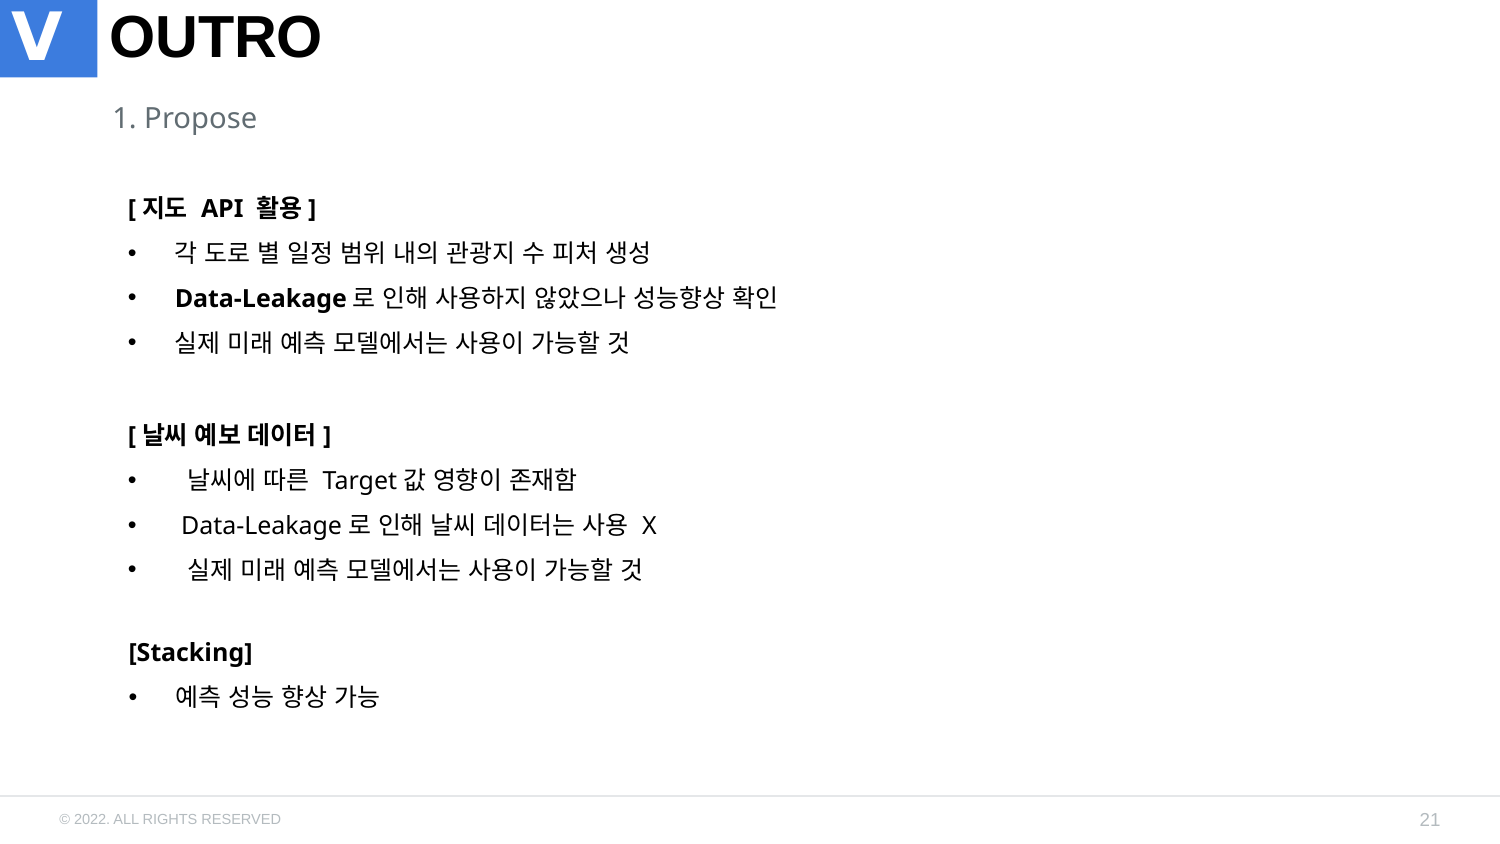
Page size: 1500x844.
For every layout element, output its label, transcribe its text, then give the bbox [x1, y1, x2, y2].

text_box [날씨 예보 데이터] 날씨에 따른 Target값 영향이 존재함 Data-Leakage로 인해 날씨 데이터는 사용 X 실제 미래 예측 모델에서는 사용이 가능할 것 [113, 397, 1387, 592]
slide_number 21 [1115, 568, 1453, 844]
title OUTRO [98, 0, 1295, 69]
text_box 1. Propose [97, 91, 743, 142]
text_box [Stacking] 예측 성능 향상 가능 [113, 614, 1388, 719]
footer © 2022. ALL RIGHTS RESERVED [47, 567, 554, 844]
list Ⅴ [0, 0, 98, 78]
text_box [지도 API 활용] 각 도로 별 일정 범위 내의 관광지 수 피처 생성 Data-Leakage로 인해 사용하지 않았으나 성능향상 확인 실제 미래 예측 모델에서는 사용이 가능할 것 [113, 170, 1387, 365]
